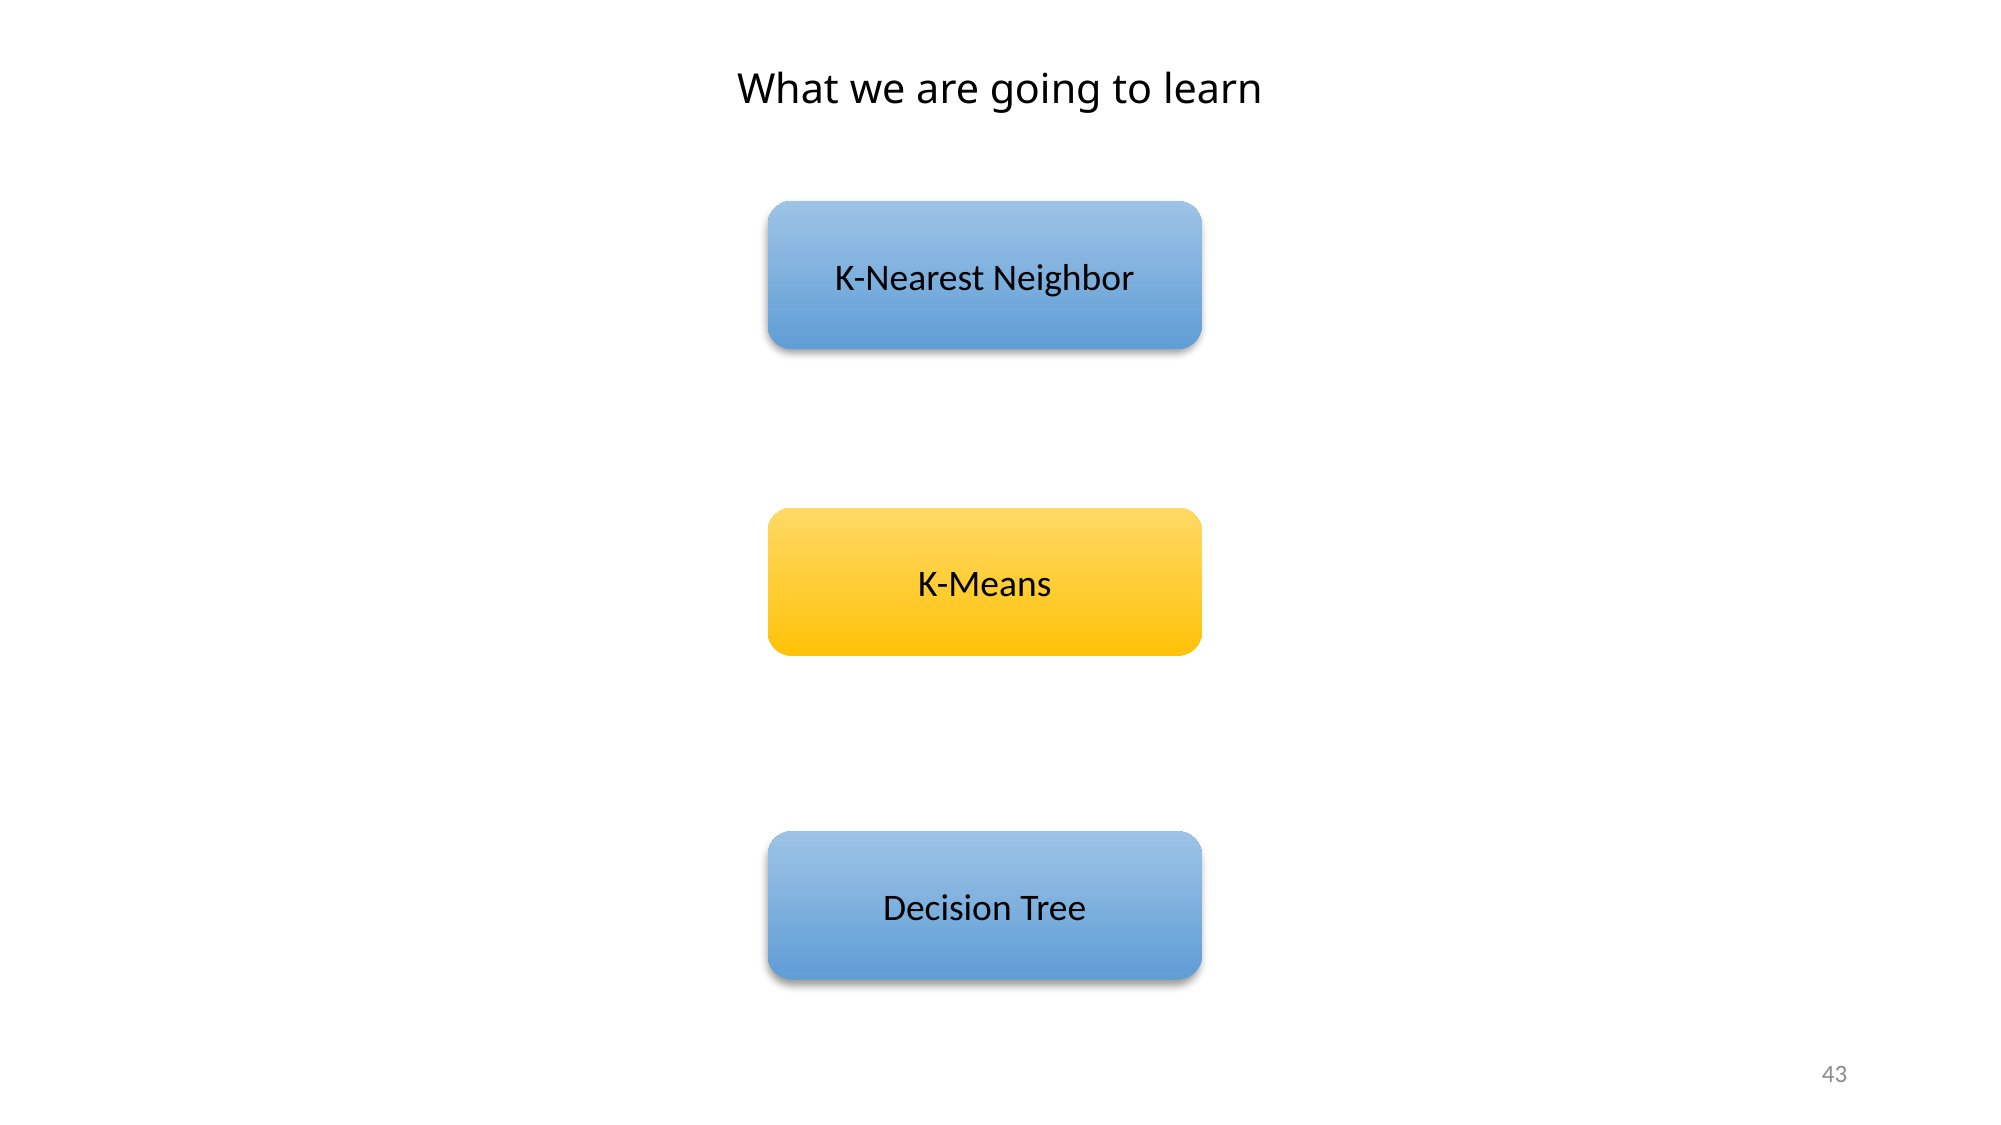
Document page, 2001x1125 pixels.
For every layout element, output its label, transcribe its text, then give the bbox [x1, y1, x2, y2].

slide_number 43 [1412, 1042, 1863, 1103]
text_box Decision Tree [767, 831, 1203, 980]
text_box [137, 59, 1863, 170]
text_box K-Nearest Neighbor [767, 201, 1203, 350]
text_box K-Means [767, 507, 1203, 657]
